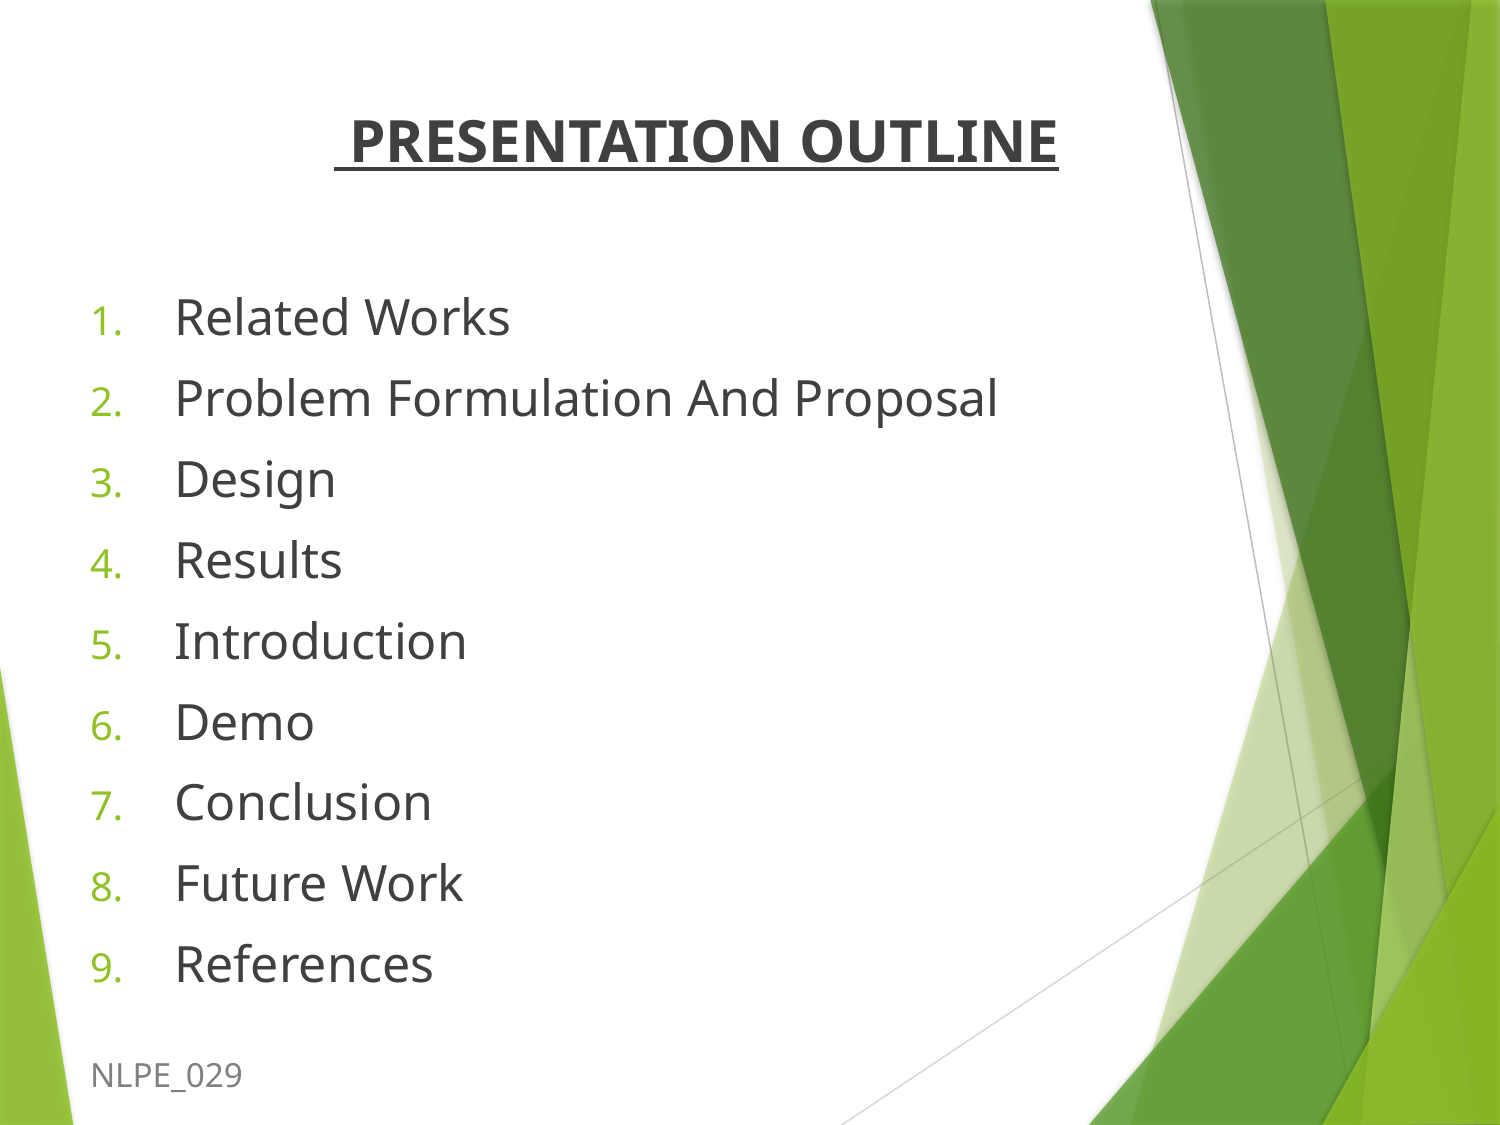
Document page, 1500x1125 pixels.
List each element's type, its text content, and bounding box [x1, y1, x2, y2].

title NLPE_029 [75, 1046, 1425, 1106]
list PRESENTATION OUTLINE Related Works Problem Formulation And Proposal Design Results Introduction Demo Conclusion Future Work References [75, 30, 1425, 1005]
